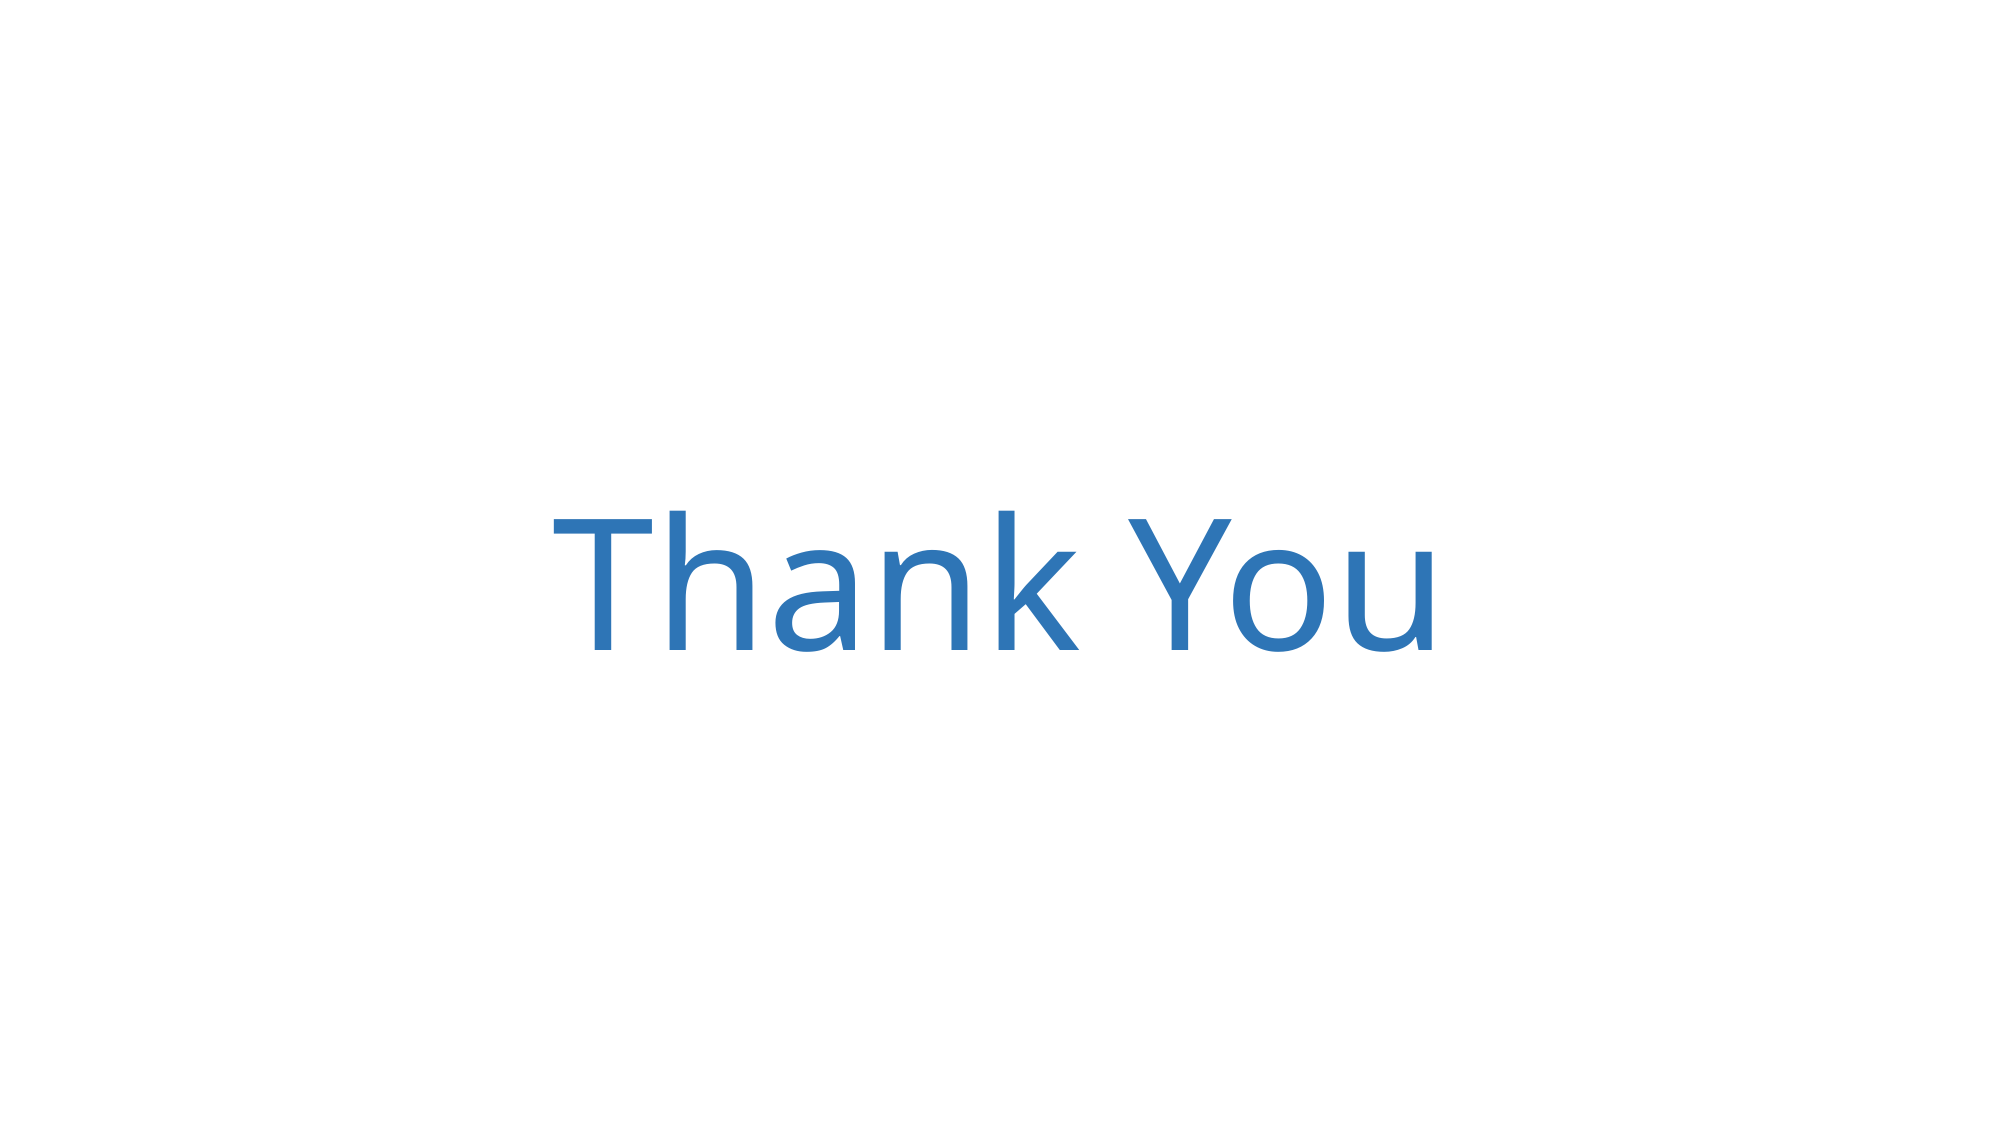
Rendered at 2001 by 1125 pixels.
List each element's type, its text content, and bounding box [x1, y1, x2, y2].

text_box Thank You [537, 460, 1463, 695]
